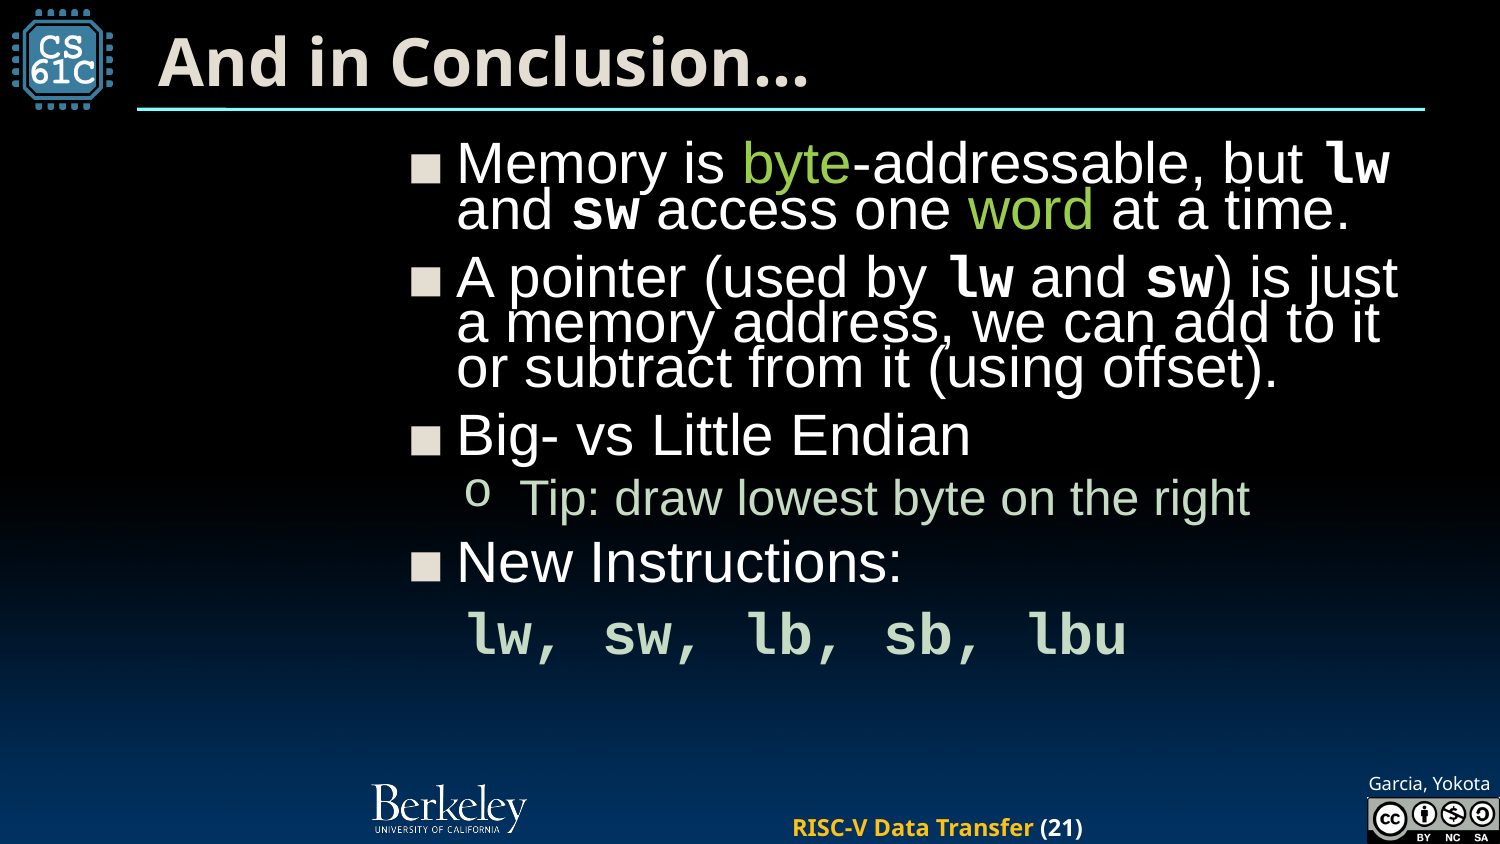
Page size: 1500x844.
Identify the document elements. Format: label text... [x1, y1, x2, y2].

picture [0, 0, 1500, 844]
title And in Conclusion… [137, 9, 1430, 104]
list Memory is byte-addressable, but lw and sw access one word at a time. A pointer (used by lw and sw) is just a memory address, we can add to it or subtract from it (using offset). Big- vs Little Endian Tip: draw lowest byte on the right New Instructions: lw, sw, lb, sb, lbu [375, 136, 1430, 772]
